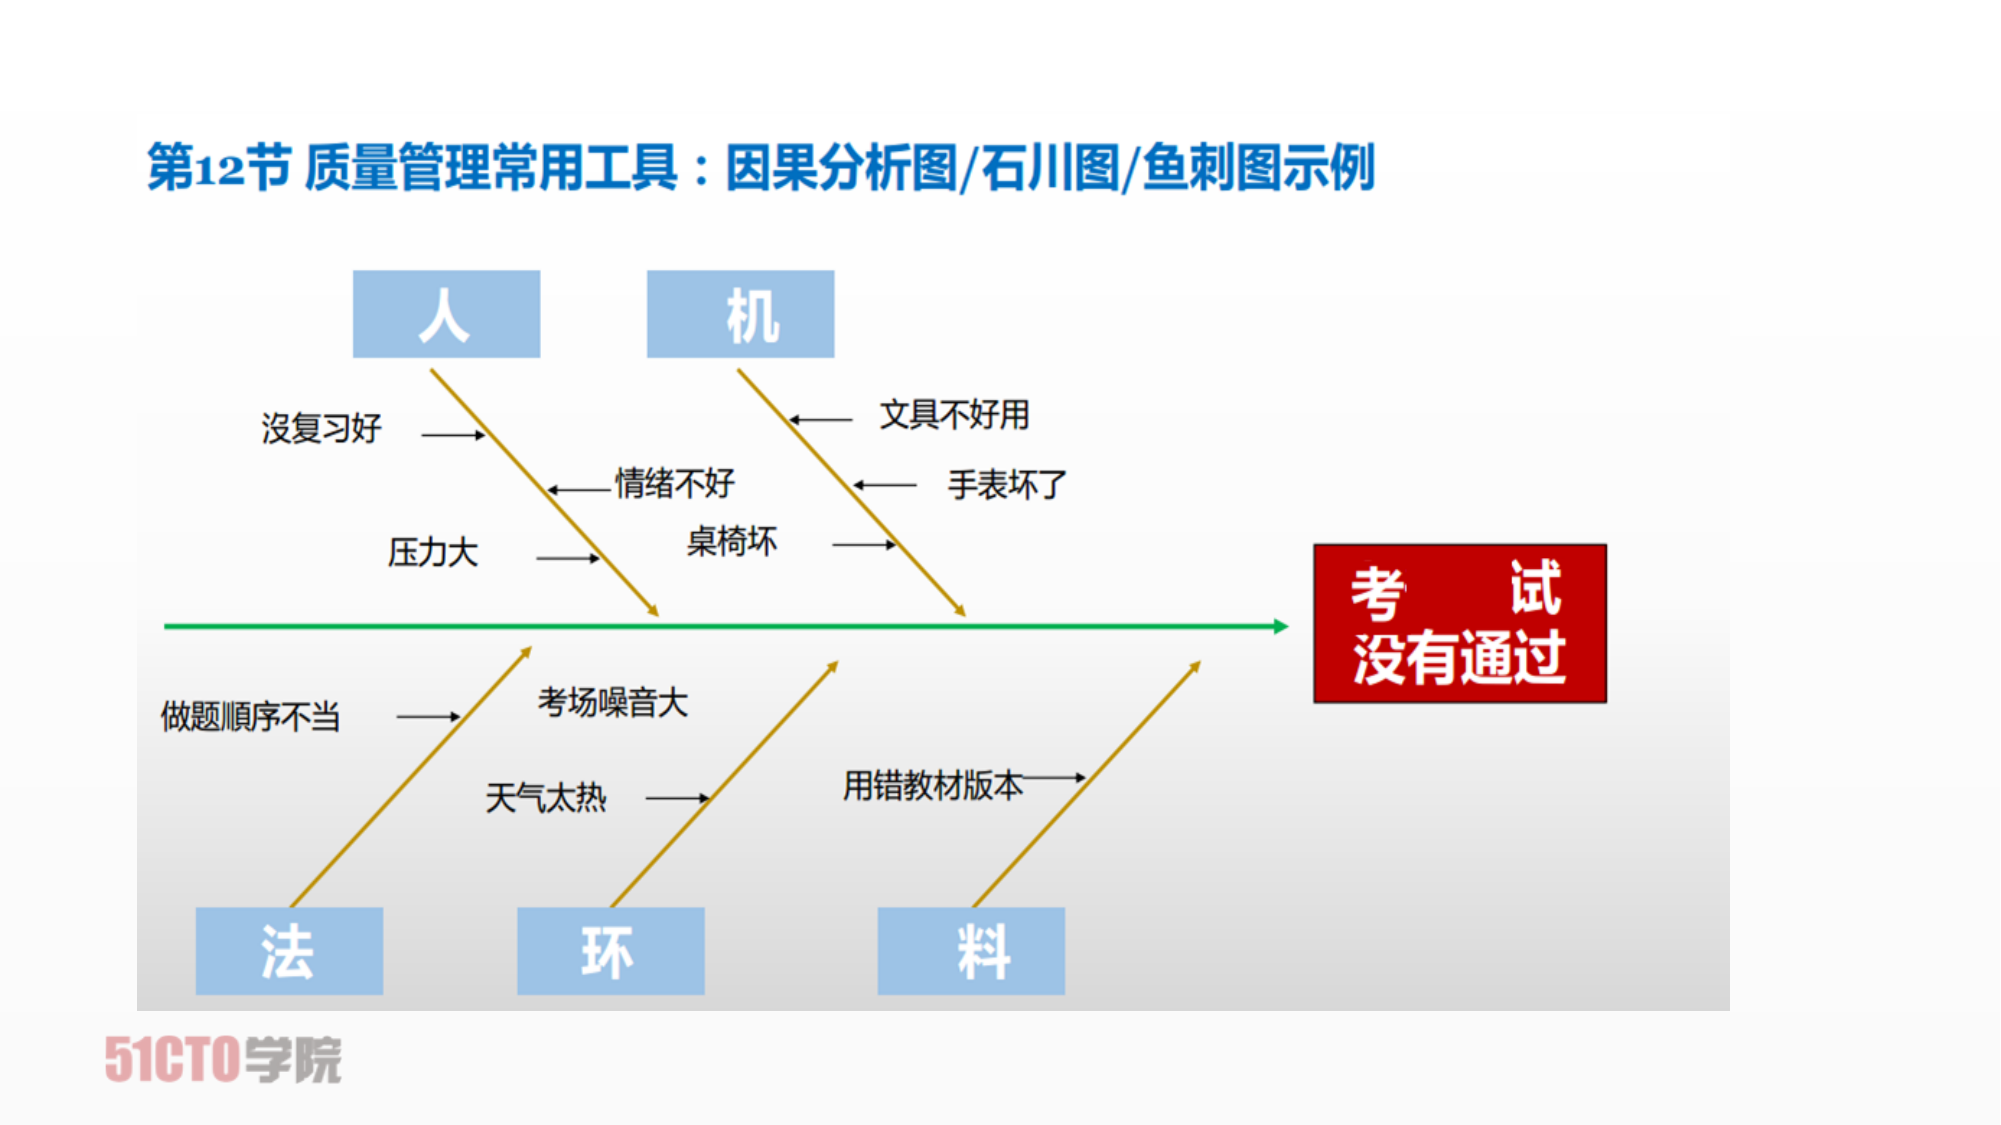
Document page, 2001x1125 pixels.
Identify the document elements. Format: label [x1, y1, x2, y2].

picture [45, 114, 1730, 1107]
